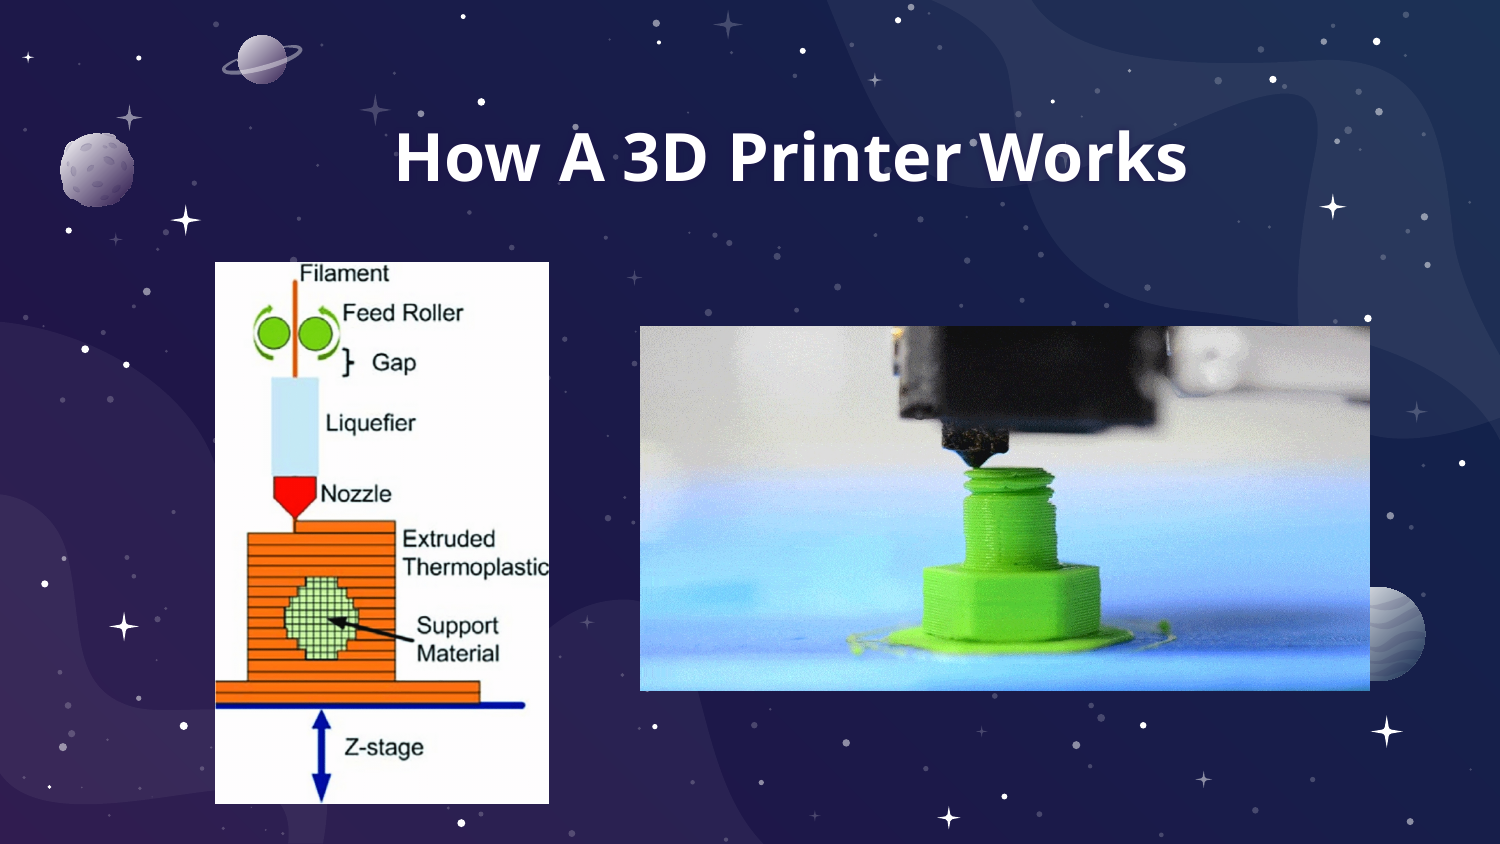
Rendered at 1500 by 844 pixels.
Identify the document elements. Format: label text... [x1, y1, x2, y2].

picture [640, 326, 1370, 691]
title How A 3D Printer Works [257, 93, 1326, 195]
picture [215, 262, 550, 805]
